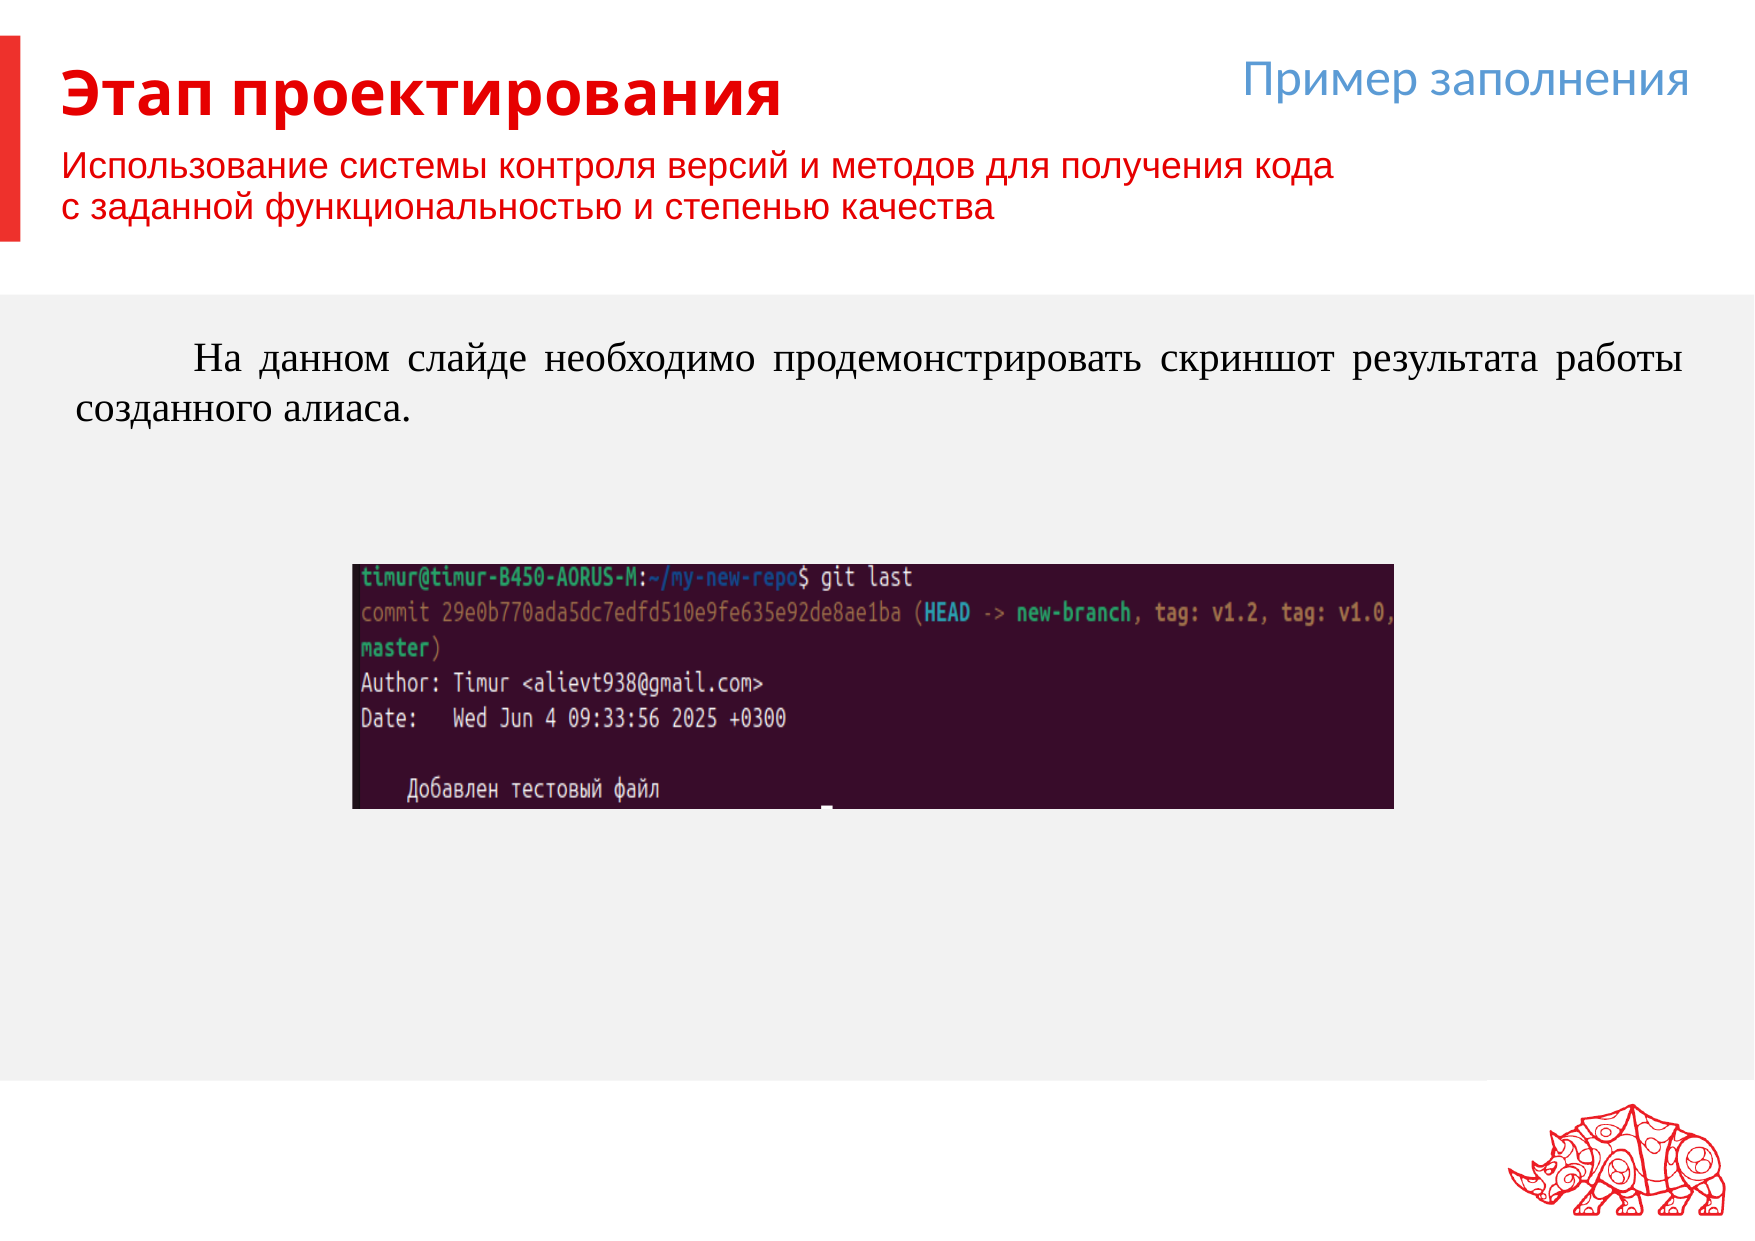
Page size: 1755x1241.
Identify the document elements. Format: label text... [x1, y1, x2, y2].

picture [351, 563, 1395, 809]
text_box Пример заполнения [1650, 36, 1726, 115]
picture [1487, 1080, 1755, 1229]
list Использование системы контроля версий и методов для получения кода с заданной функциональностью и степенью качества [44, 72, 1370, 236]
title Этап проектирования [60, 0, 1650, 200]
text_box На данном слайде необходимо продемонстрировать скриншот результата работы созданного алиаса. [60, 322, 1699, 438]
